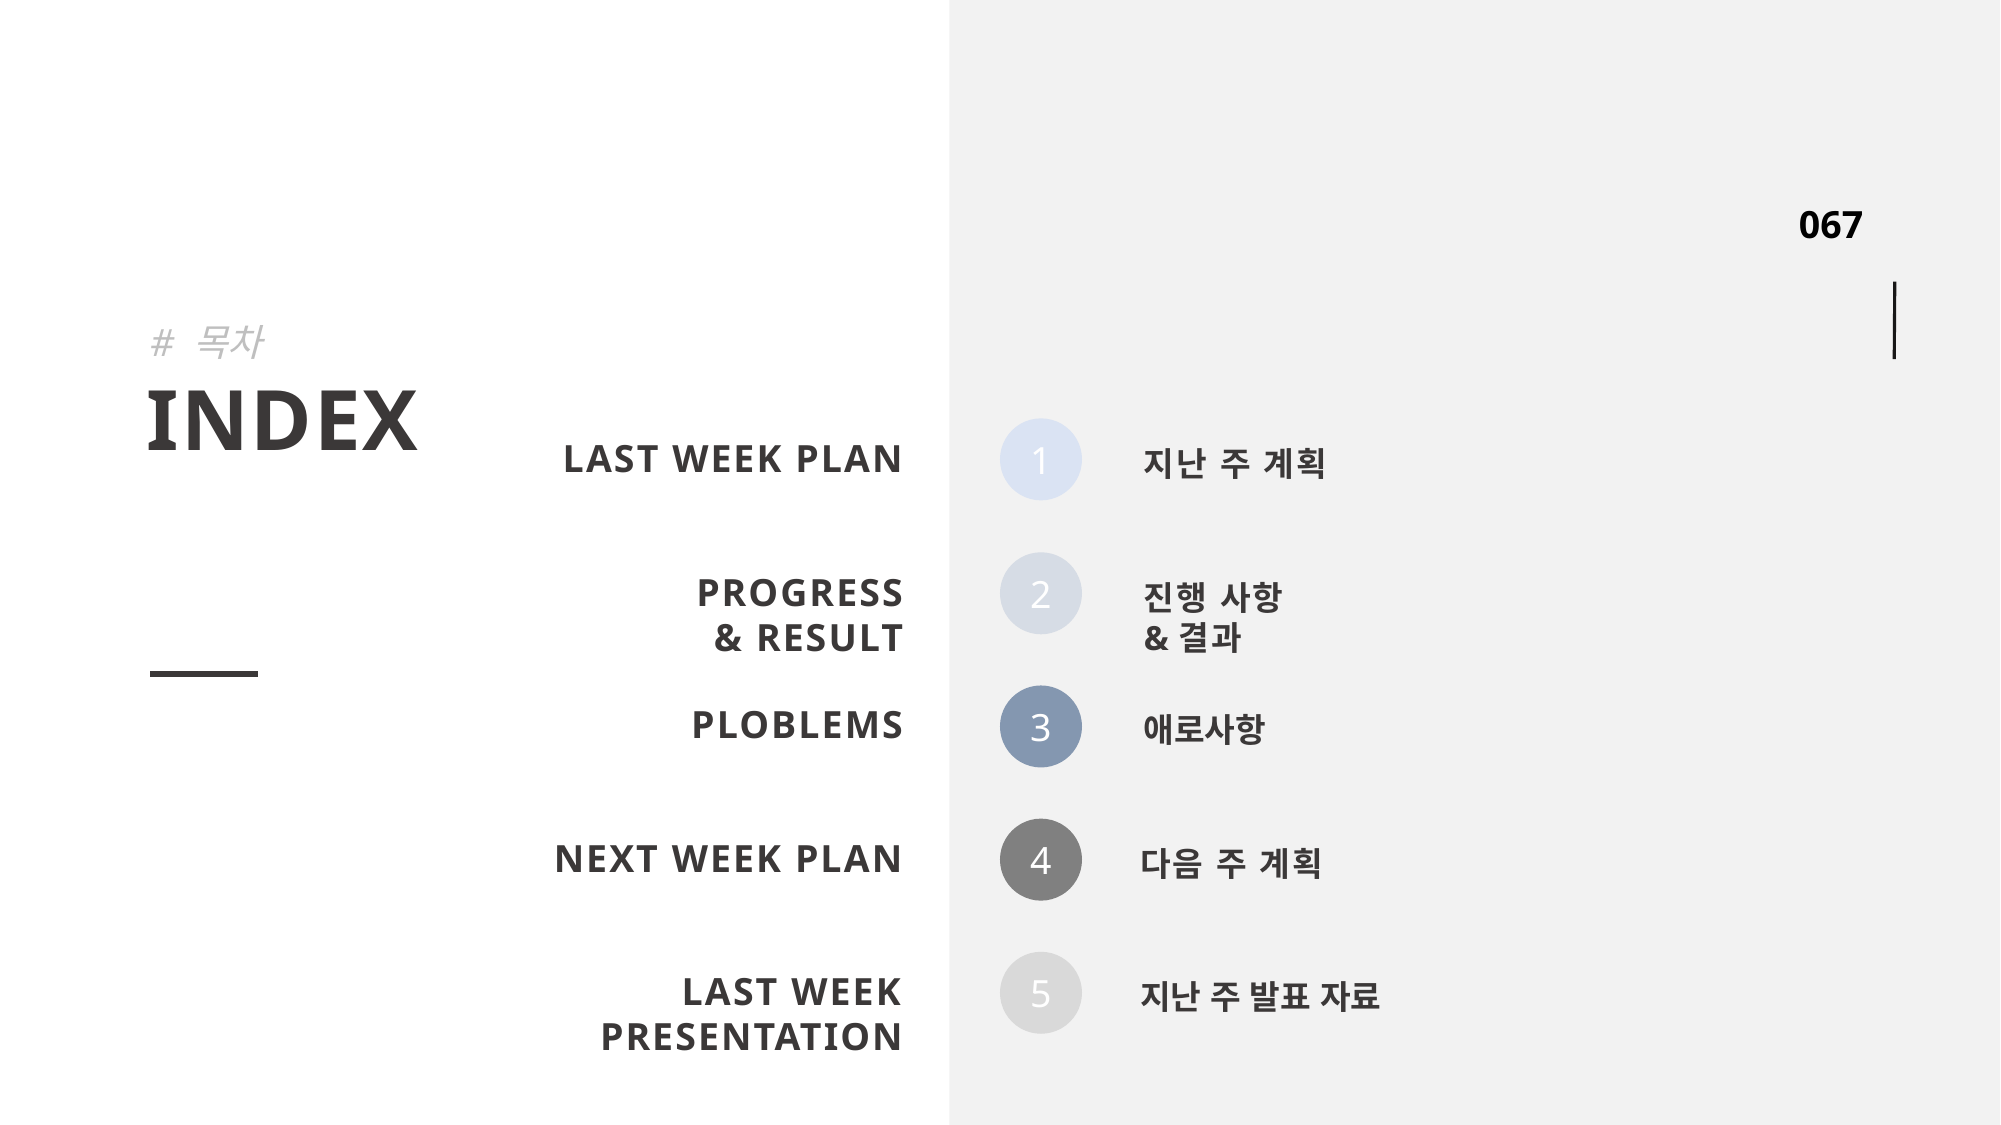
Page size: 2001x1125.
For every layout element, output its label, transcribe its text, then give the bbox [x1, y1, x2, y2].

text_box 3 [998, 684, 1084, 769]
text_box PLOBLEMS [421, 693, 918, 754]
text_box LAST WEEK PRESENTATION [416, 960, 918, 1065]
text_box 지난 주 계획 [1129, 435, 1530, 491]
text_box LAST WEEK PLAN [422, 427, 918, 488]
text_box 1 [998, 417, 1084, 502]
text_box 2 [998, 551, 1084, 636]
text_box INDEX [131, 371, 665, 593]
text_box 4 [998, 817, 1084, 902]
text_box # 목차 [135, 319, 784, 381]
text_box NEXT WEEK PLAN [416, 827, 918, 888]
text_box 5 [998, 950, 1084, 1035]
text_box PROGRESS & RESULT [422, 561, 918, 666]
text_box 지난 주 발표 자료 [1125, 968, 1531, 1024]
text_box 진행 사항 &결과 [1129, 569, 1530, 665]
text_box 다음 주 계획 [1125, 835, 1531, 891]
text_box 애로사항 [1128, 702, 1530, 757]
